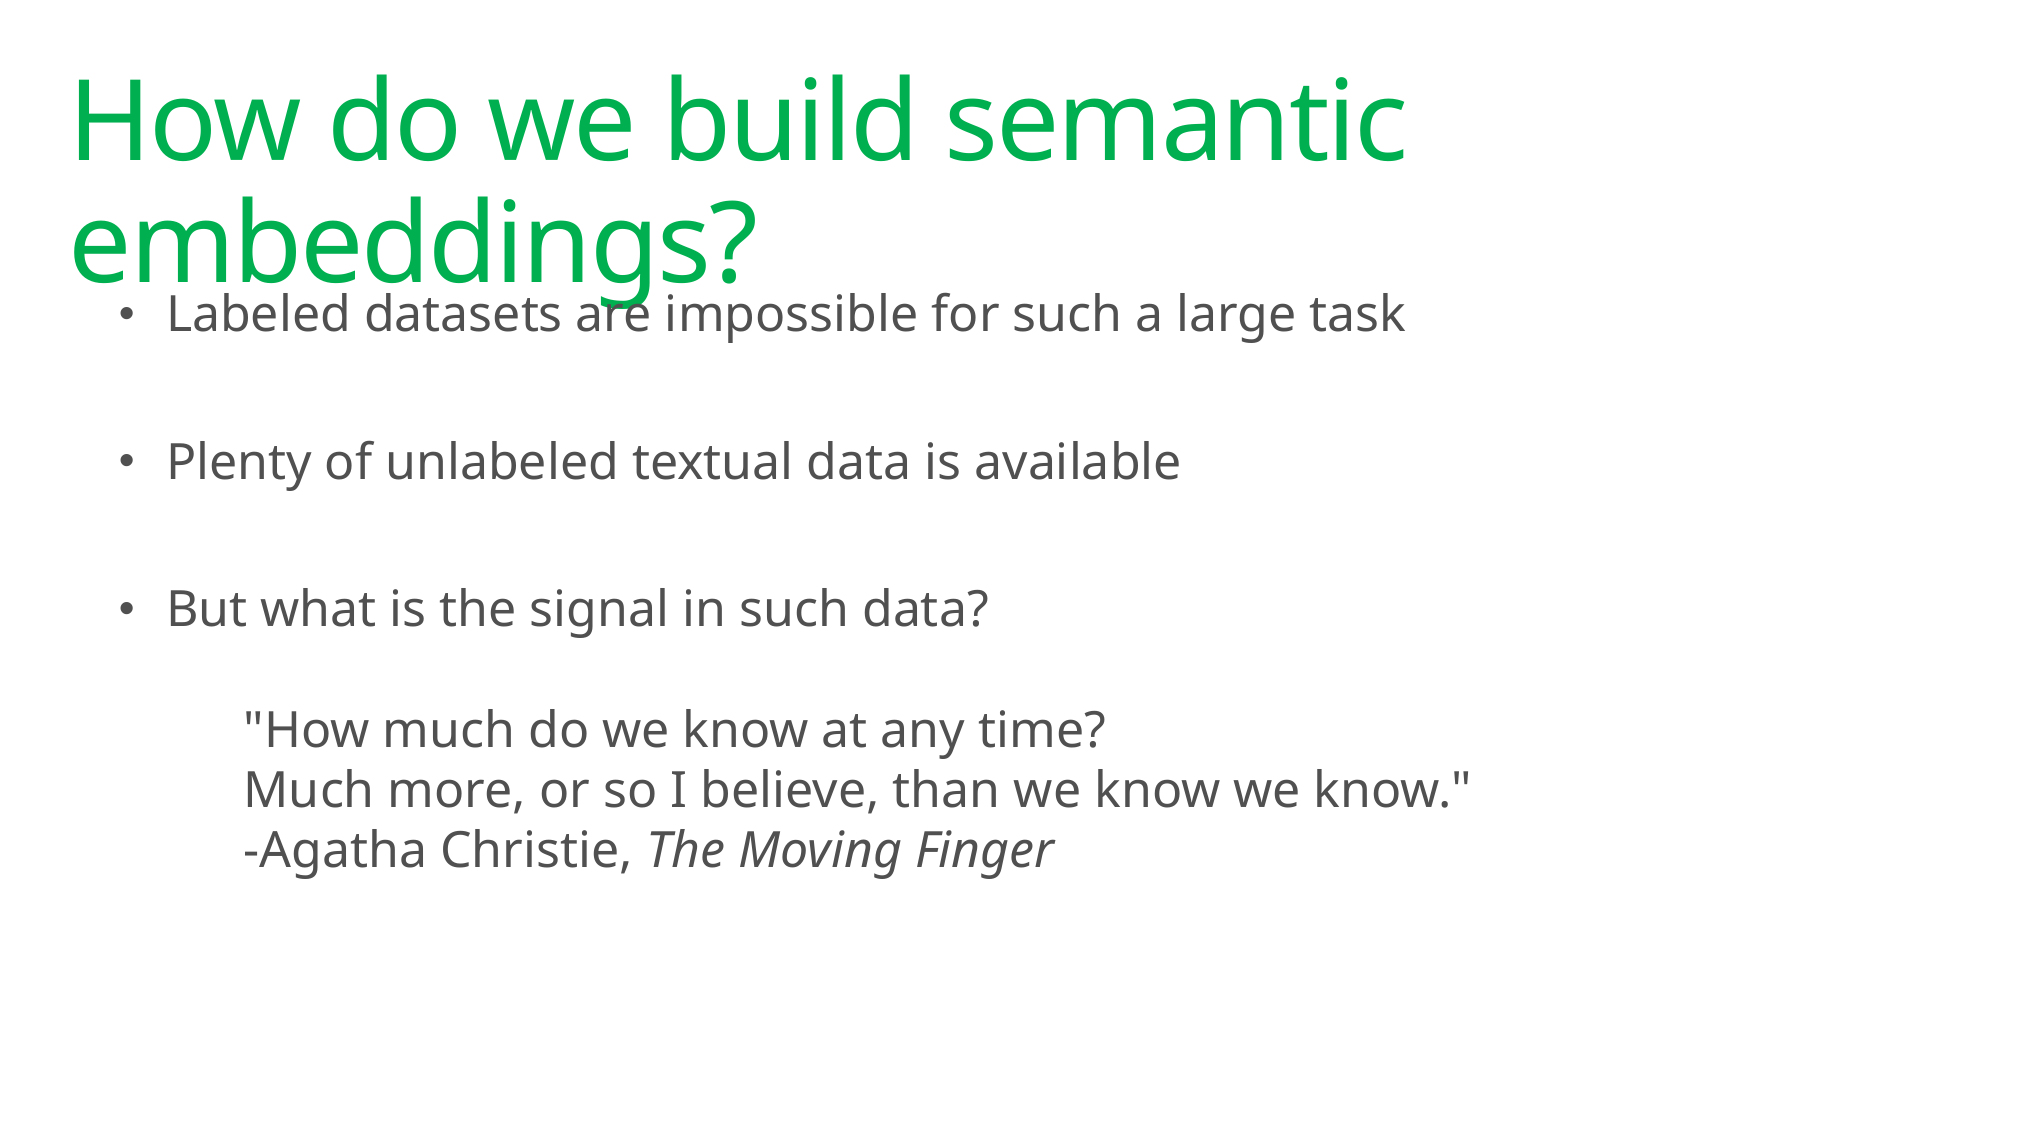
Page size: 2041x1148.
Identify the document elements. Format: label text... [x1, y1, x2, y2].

title How do we build semantic embeddings? [45, 48, 1996, 199]
list Labeled datasets are impossible for such a large task Plenty of unlabeled textual data is available But what is the signal in such data? [95, 273, 1908, 674]
text_box "How much do we know at any time? Much more, or so I believe, than we know we know." -Agatha Christie, The Moving Finger [213, 673, 1503, 956]
